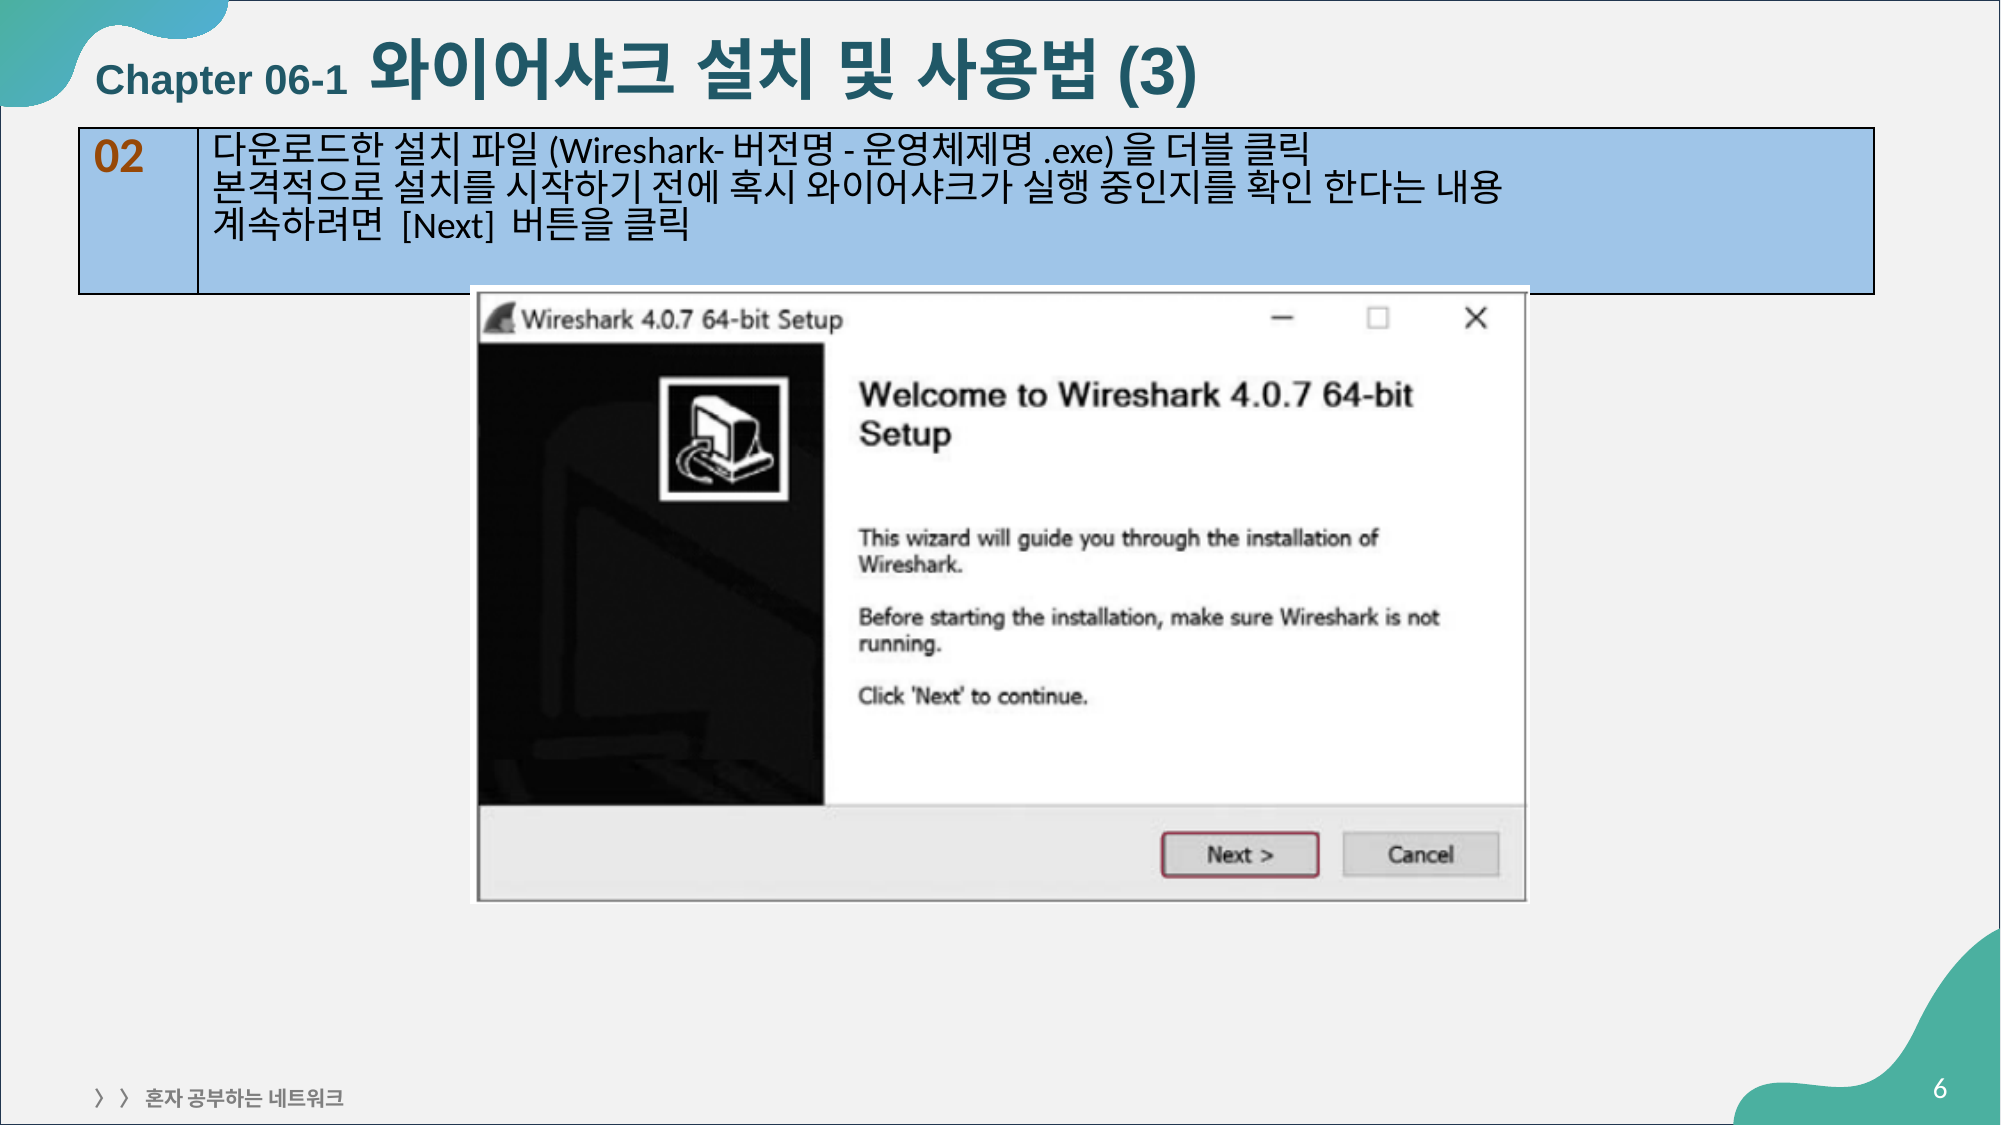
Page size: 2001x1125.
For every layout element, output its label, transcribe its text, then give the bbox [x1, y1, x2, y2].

title Chapter 06-1 와이어샤크 설치 및 사용법(3) [79, 17, 1931, 128]
table_header 다운로드한 설치 파일(Wireshark-버전명-운영체제명.exe)을 더블 클릭 본격적으로 설치를 시작하기 전에 혹시 와이어샤크가 실행 중인지를 확인 한다는 내용 계속하려면 [Next] 버튼을 클릭 [199, 129, 1873, 293]
table_header 02 [80, 129, 197, 293]
picture [470, 285, 1530, 905]
footer 〉 〉 혼자 공부하는 네트워크 [79, 1078, 755, 1114]
slide_number ‹#› [1917, 1061, 1984, 1122]
